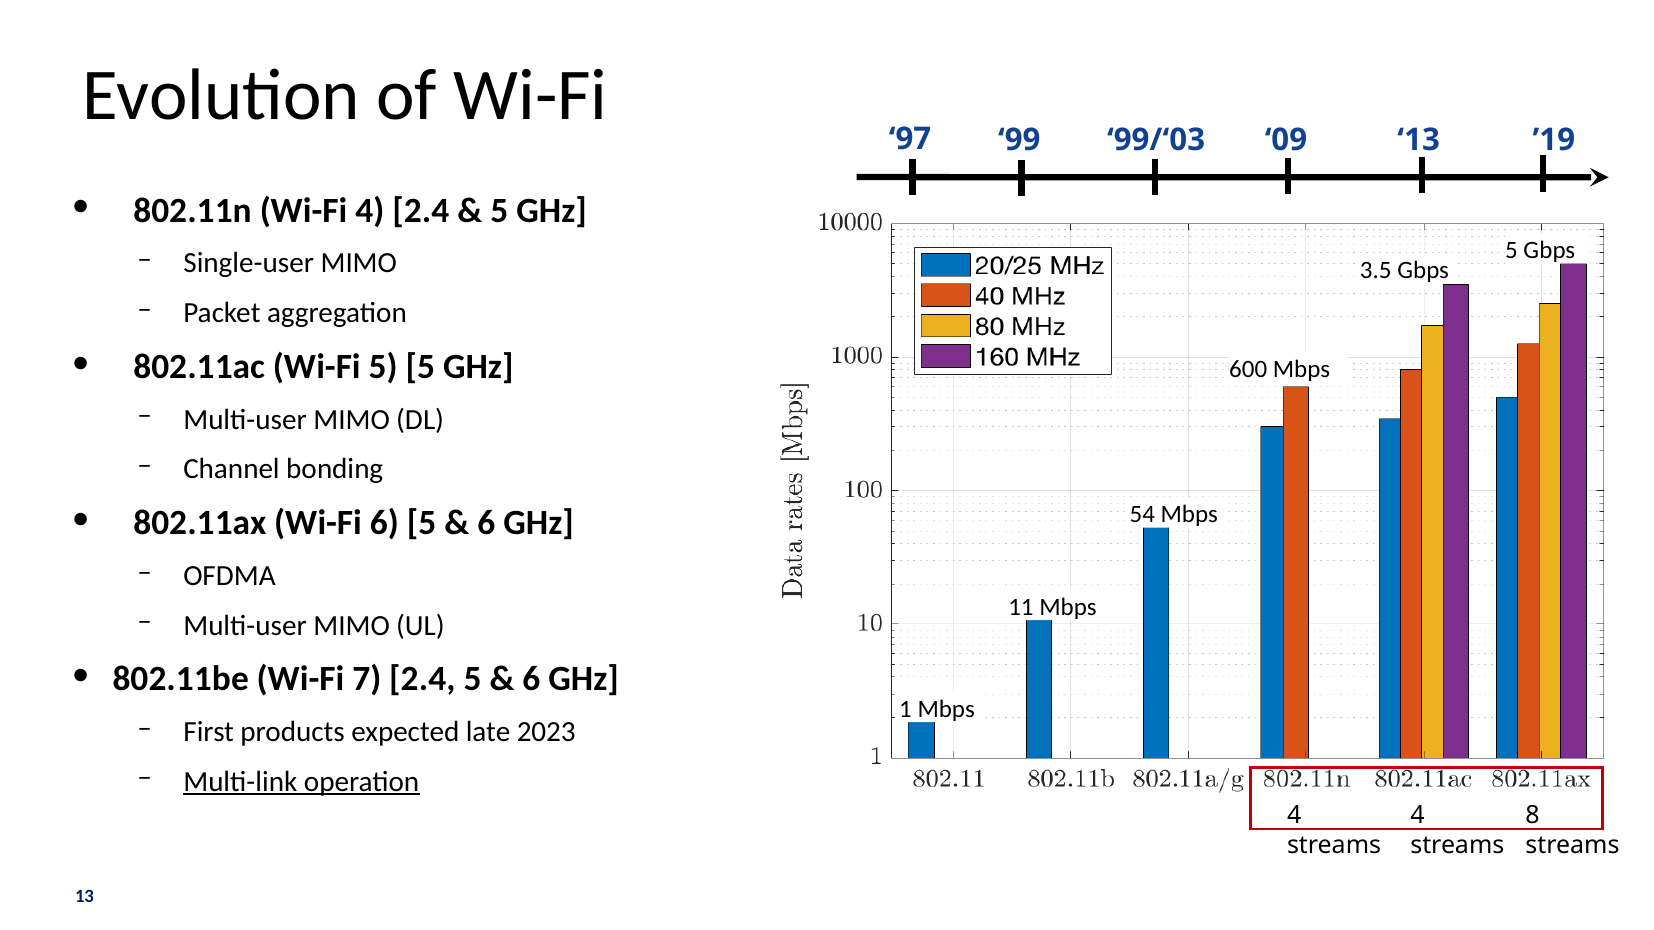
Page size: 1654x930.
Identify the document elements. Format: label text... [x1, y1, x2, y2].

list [771, 174, 1621, 829]
text_box ‘99/‘03 [1090, 111, 1240, 166]
text_box ‘99 [981, 111, 1090, 166]
text_box ’19 [1490, 111, 1618, 166]
slide_number ‹#› [913, 178, 1021, 188]
text_box 4 streams [1397, 837, 1512, 872]
slide_number ‹#› [1423, 178, 1542, 187]
slide_number ‹#› [862, 178, 912, 188]
slide_number ‹#› [1544, 178, 1604, 187]
slide_number ‹#› [1156, 178, 1288, 187]
text_box ‘09 [1248, 111, 1380, 166]
text_box ‘13 [1380, 111, 1470, 166]
slide_number ‹#› [1289, 178, 1421, 188]
text_box Evolution of Wi-Fi [66, 48, 744, 137]
text_box 4 streams [1274, 837, 1397, 872]
slide_number ‹#› [45, 881, 111, 908]
text_box ‘97 [872, 110, 986, 165]
text_box 802.11n (Wi-Fi 4) [2.4 & 5 GHz] Single-user MIMO Packet aggregation 802.11ac (Wi-Fi 5) [5 GHz] Multi-user MIMO (DL) Channel bonding 802.11ax (Wi-Fi 6) [5 & 6 GHz] OFDMA Multi-user MIMO (UL) 802.11be (Wi-Fi 7) [2.4, 5 & 6 GHz] First products expected late 2023 Multi-link operation [58, 180, 772, 882]
text_box 8 streams [1512, 785, 1645, 872]
slide_number ‹#› [1022, 178, 1154, 188]
